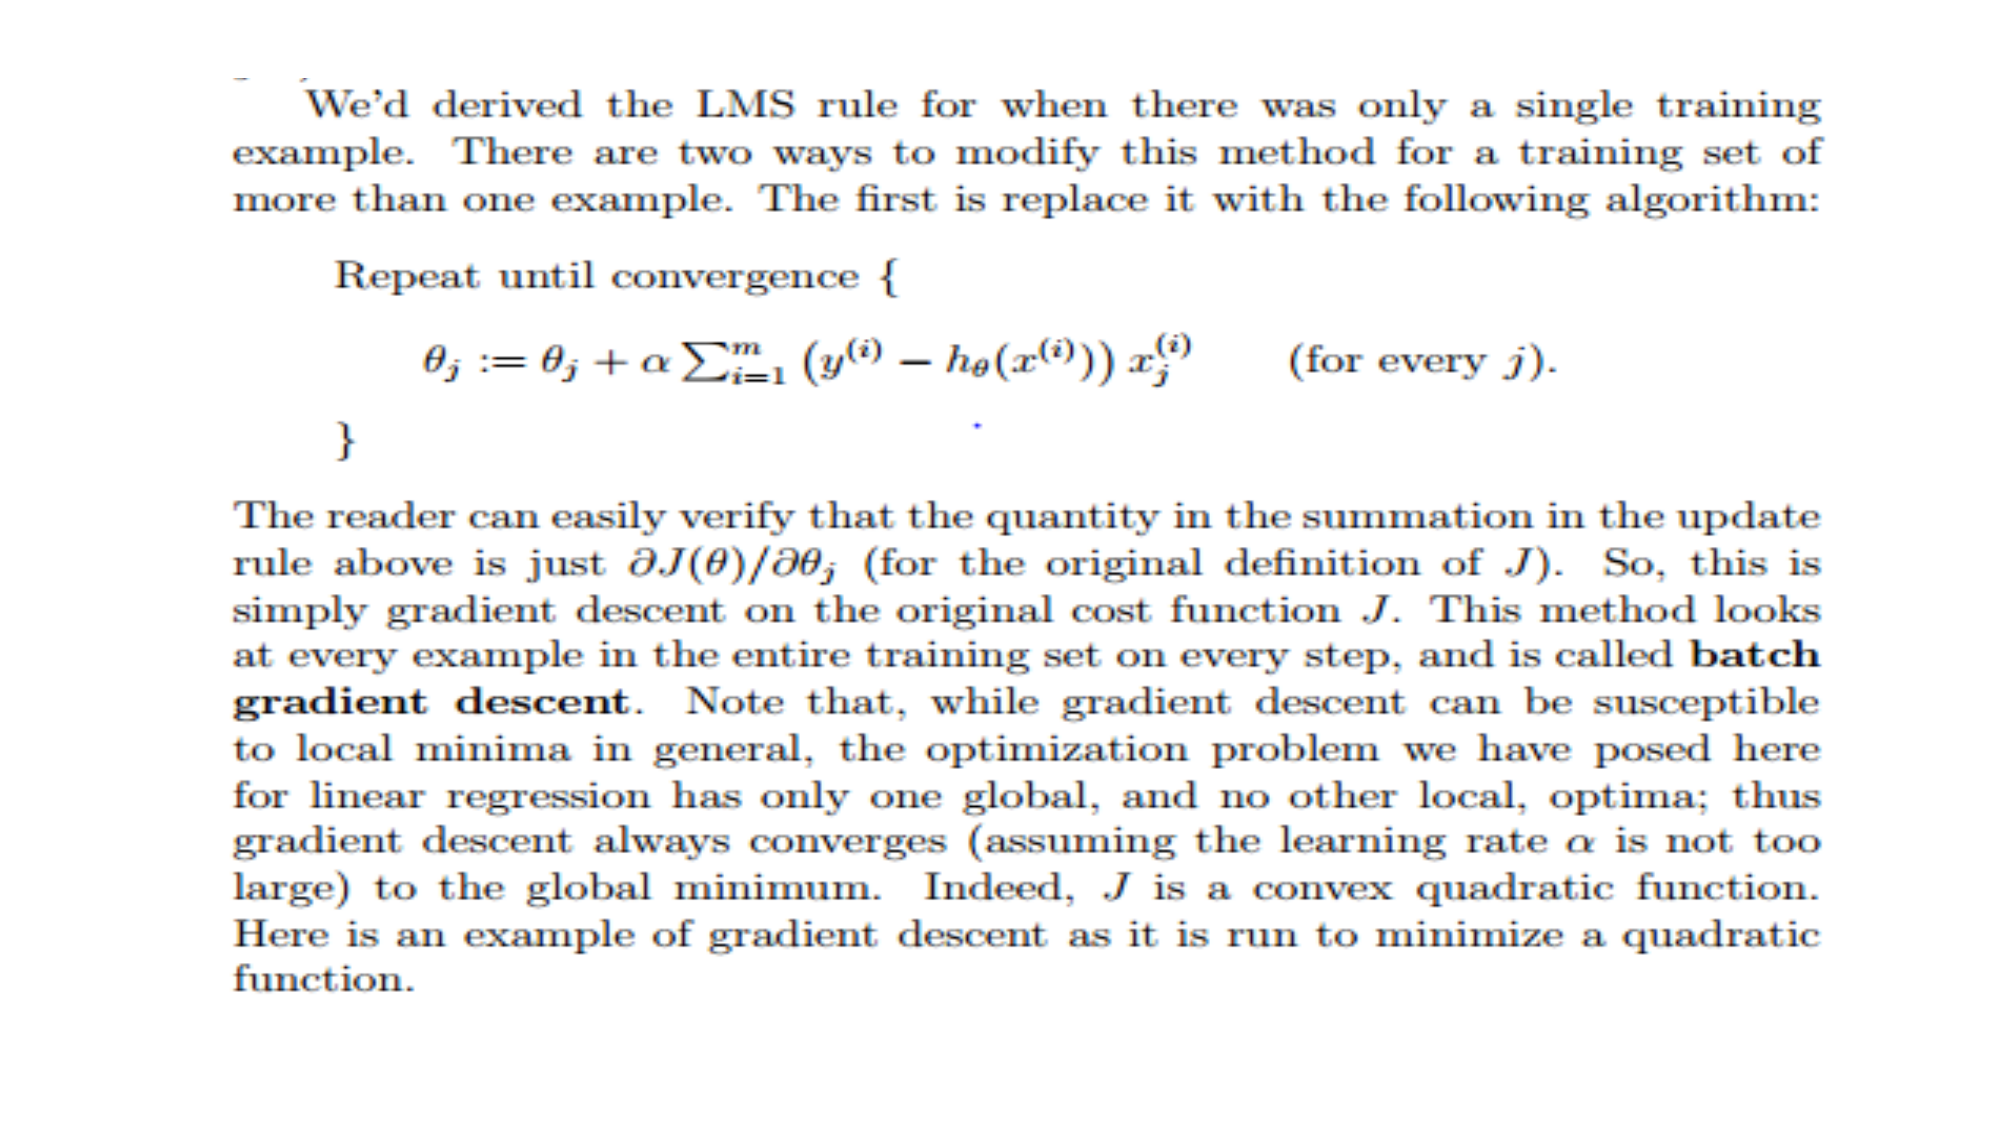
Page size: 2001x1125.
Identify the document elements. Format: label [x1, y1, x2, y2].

picture [137, 78, 1879, 1014]
